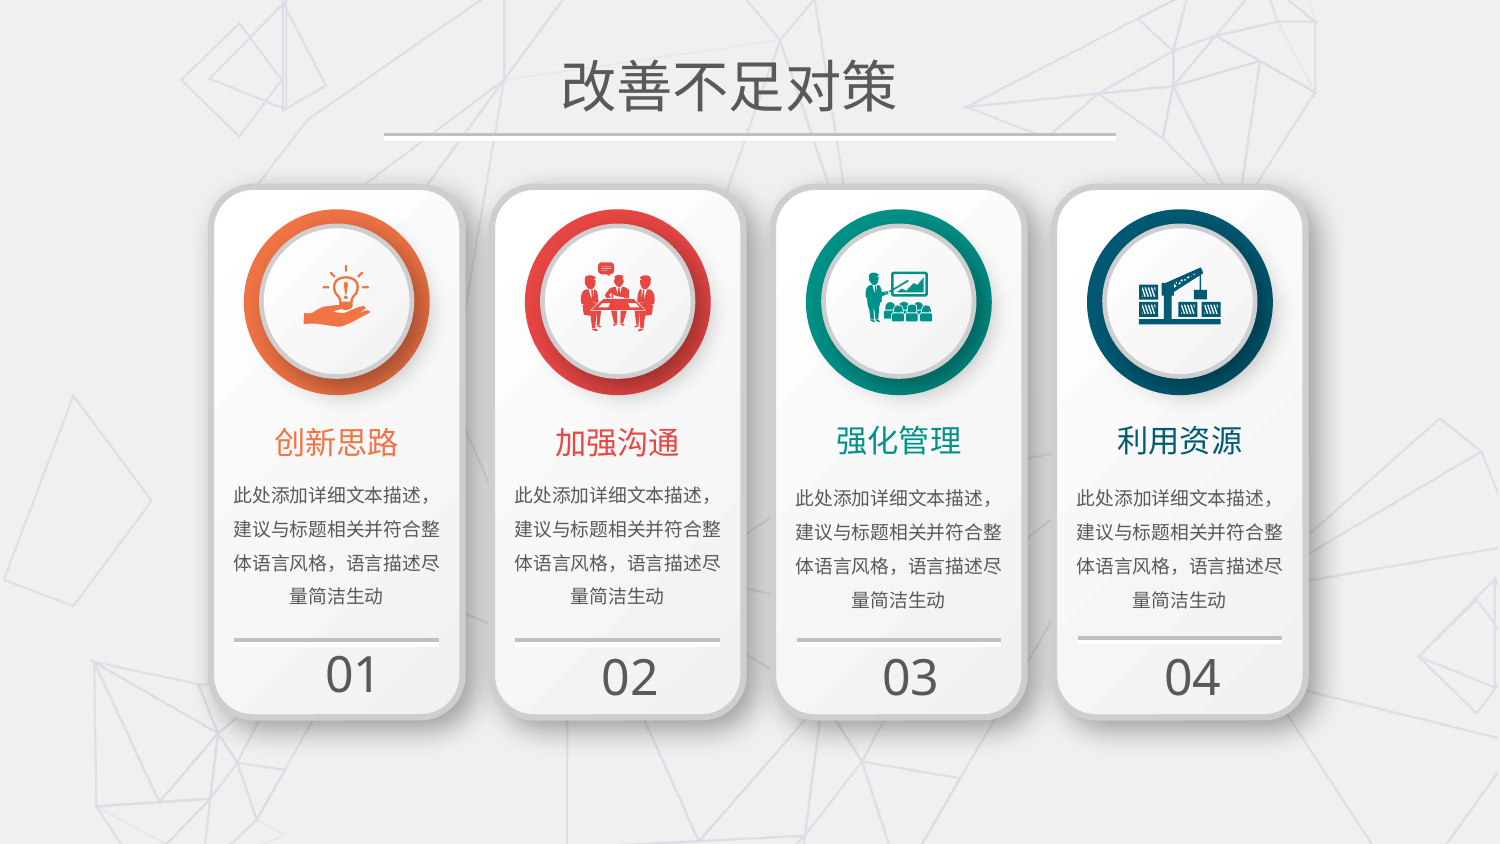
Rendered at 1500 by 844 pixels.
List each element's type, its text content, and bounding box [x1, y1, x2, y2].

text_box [1054, 186, 1306, 718]
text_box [210, 186, 463, 718]
picture [0, 0, 1498, 844]
title 改善不足对策 [280, 51, 1178, 136]
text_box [491, 186, 744, 718]
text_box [772, 186, 1025, 718]
